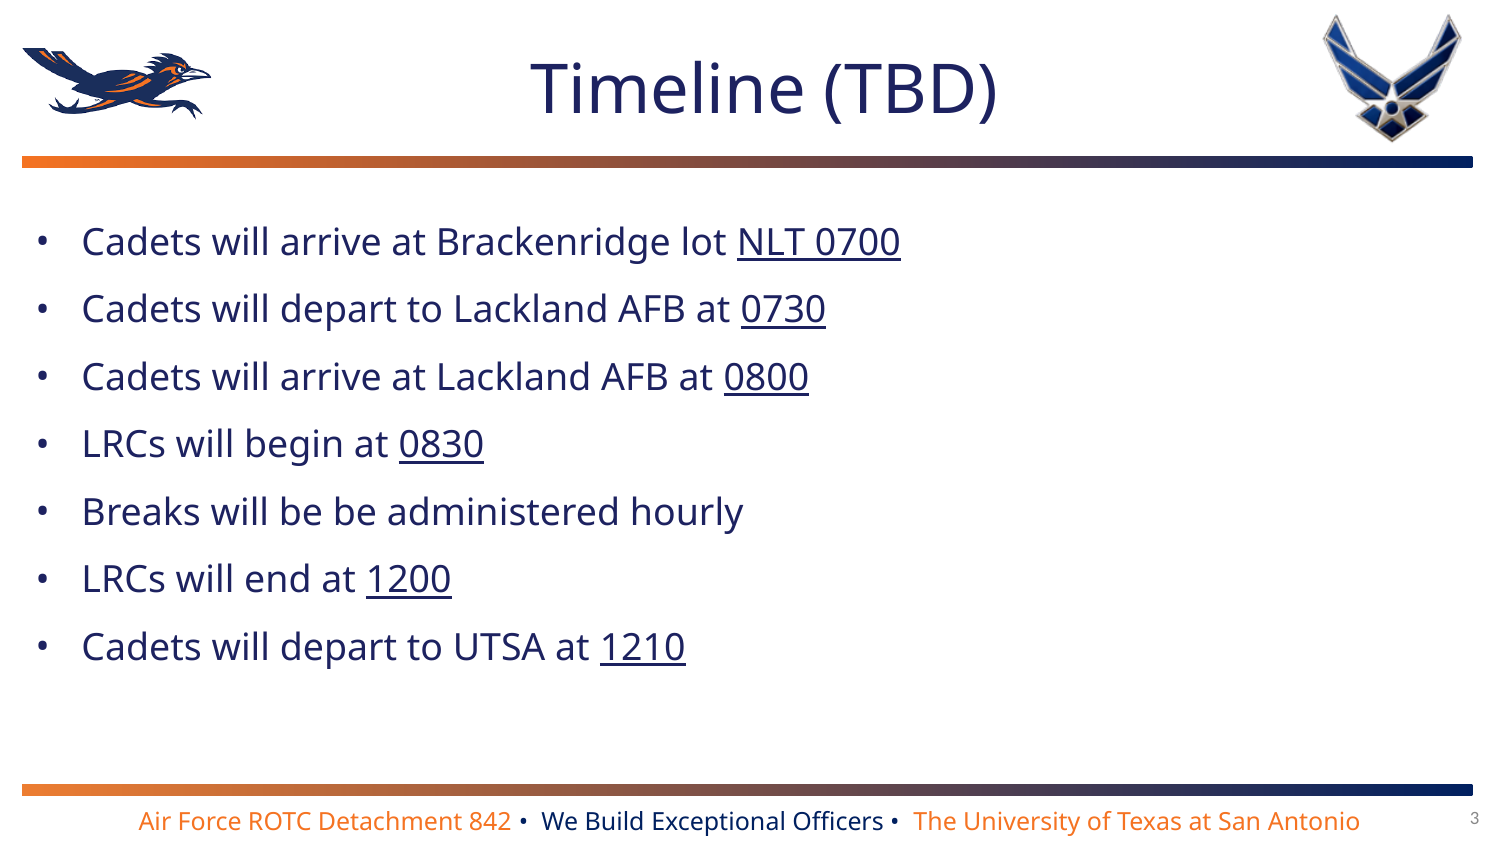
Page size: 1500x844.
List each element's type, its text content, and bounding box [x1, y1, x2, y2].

text_box [22, 784, 1473, 796]
slide_number ‹#› [1309, 794, 1491, 840]
picture [21, 48, 212, 121]
text_box [22, 156, 1473, 168]
text_box Air Force ROTC Detachment 842 • We Build Exceptional Officers • The University of Texas at San Antonio [0, 799, 1500, 841]
text_box Cadets will arrive at Brackenridge lot NLT 0700 Cadets will depart to Lackland AFB at 0730 Cadets will arrive at Lackland AFB at 0800 LRCs will begin at 0830 Breaks will be be administered hourly LRCs will end at 1200 Cadets will depart to UTSA at 1210 [22, 189, 1500, 766]
picture [1293, 13, 1491, 154]
text_box Timeline (TBD) [235, 39, 1288, 133]
